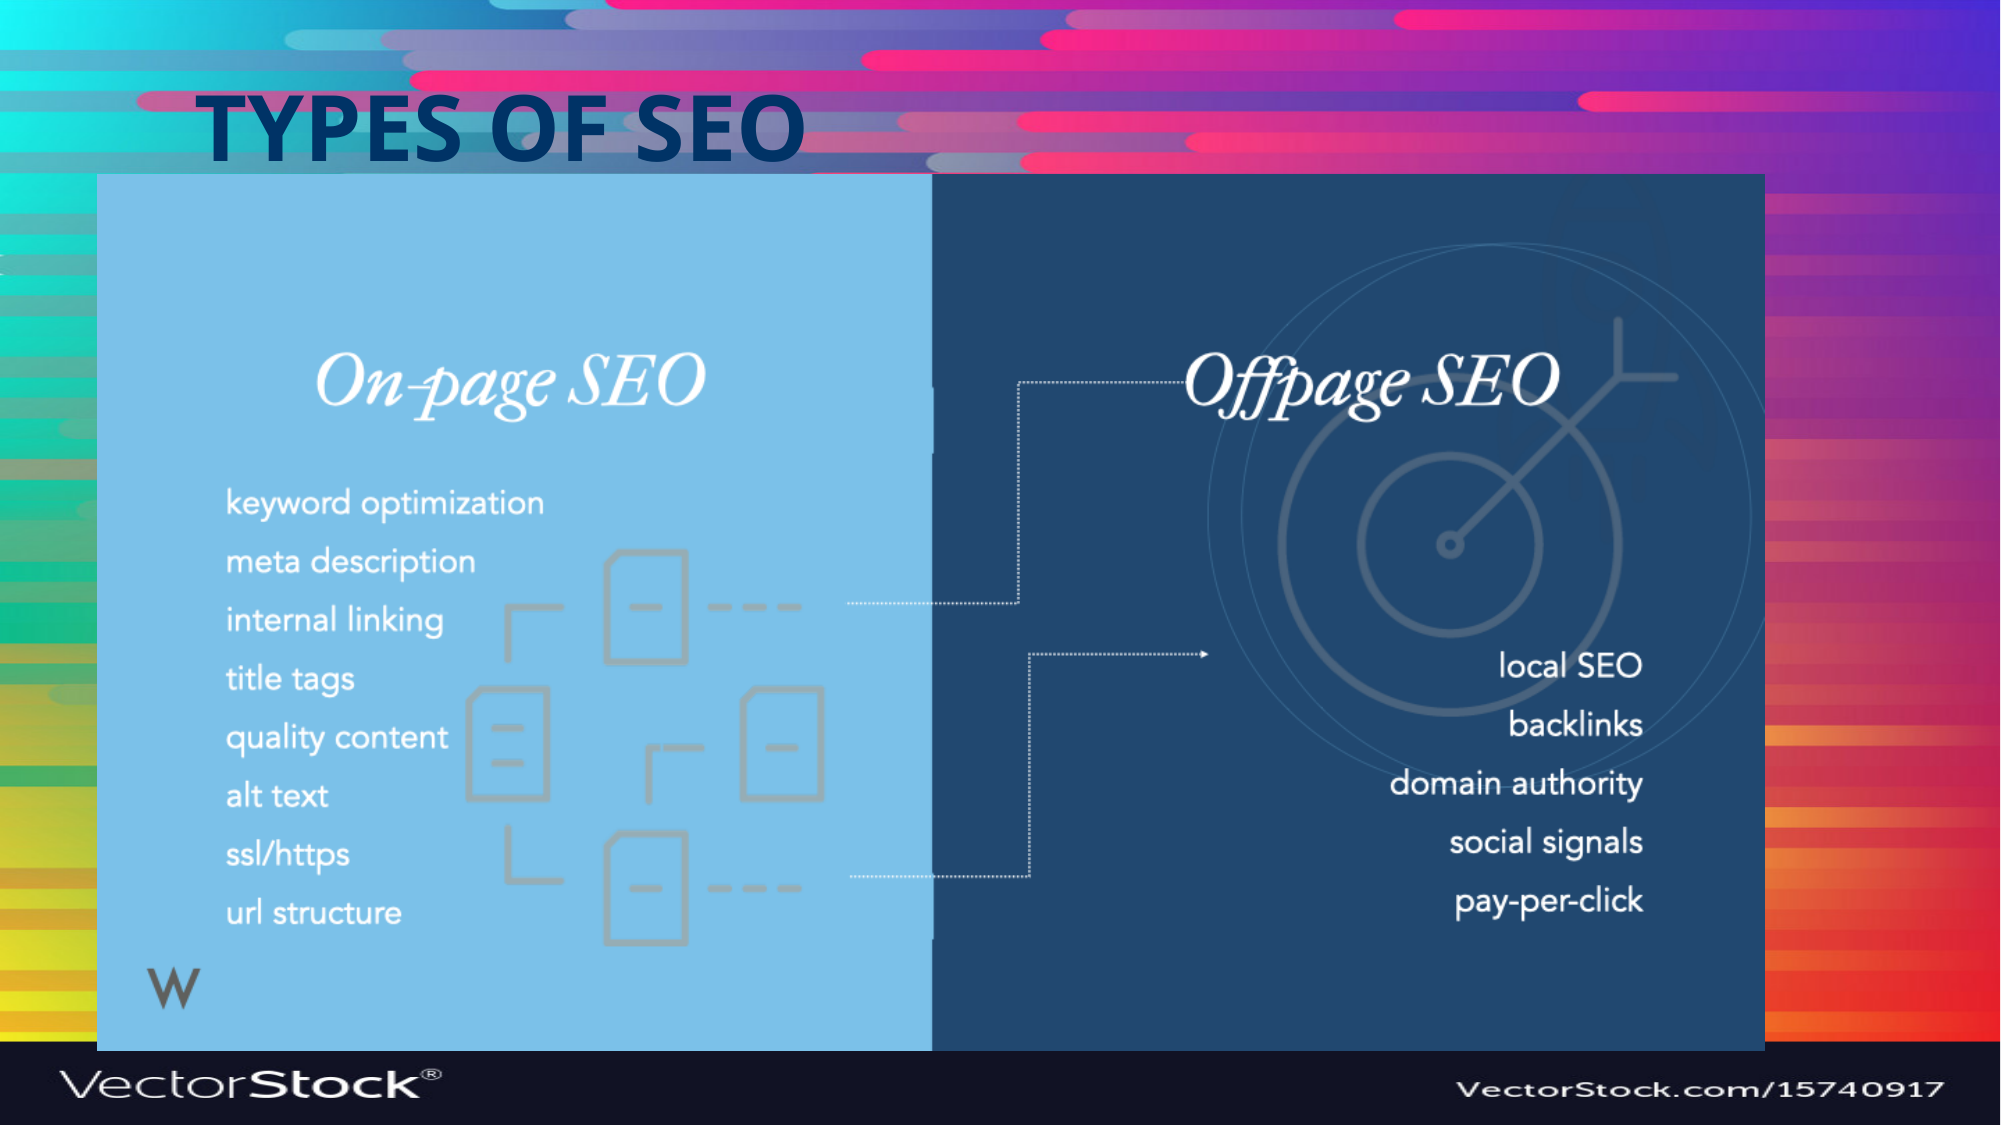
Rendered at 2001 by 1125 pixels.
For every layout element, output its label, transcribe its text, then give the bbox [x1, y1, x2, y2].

text_box Types OF SEO [180, 62, 1632, 174]
picture [0, 0, 2001, 1125]
